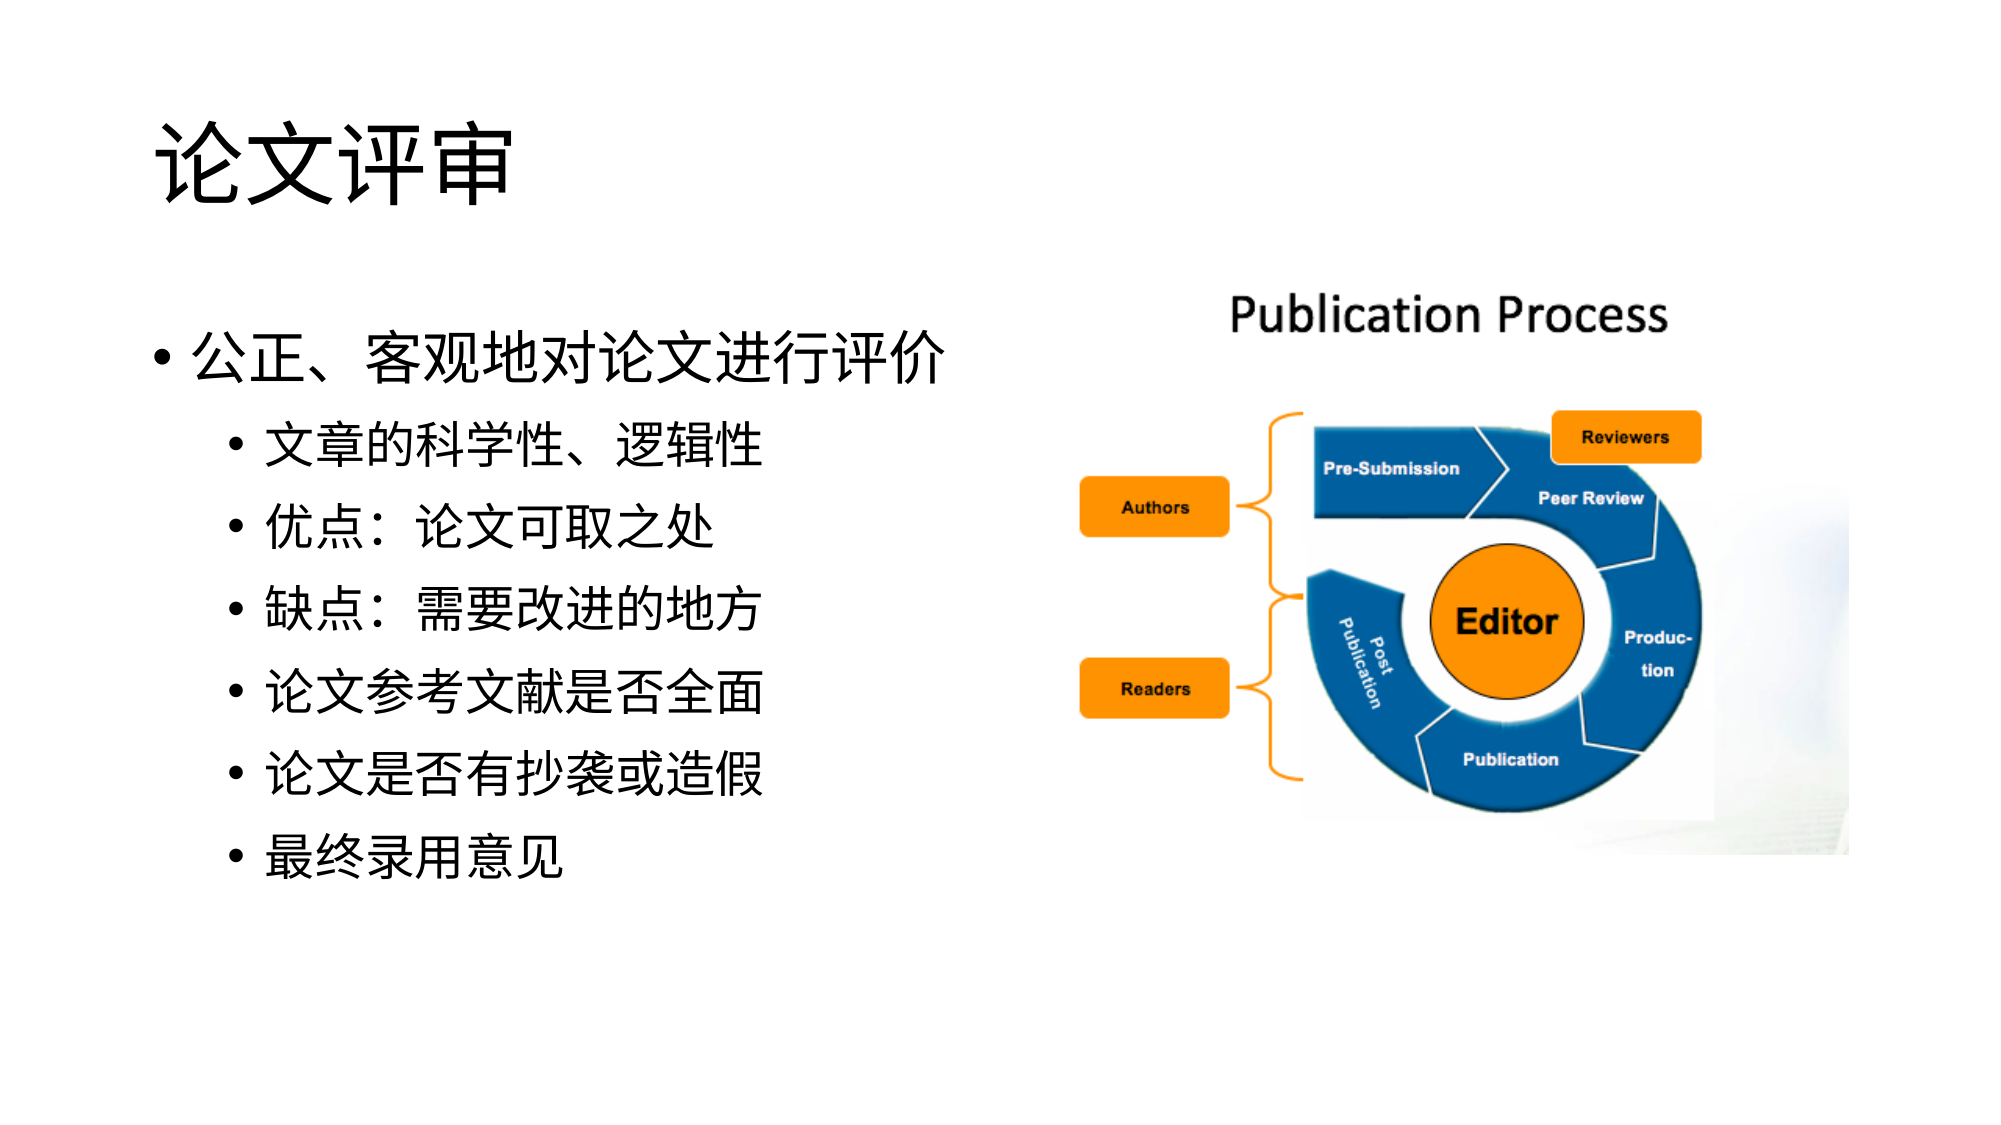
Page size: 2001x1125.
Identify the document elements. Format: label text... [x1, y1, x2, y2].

list 公正、客观地对论文进行评价 文章的科学性、逻辑性 优点：论文可取之处 缺点：需要改进的地方 论文参考文献是否全面 论文是否有抄袭或造假 最终录用意见 [137, 299, 1902, 1038]
title 论文评审 [137, 59, 1863, 278]
picture [1019, 262, 1849, 855]
